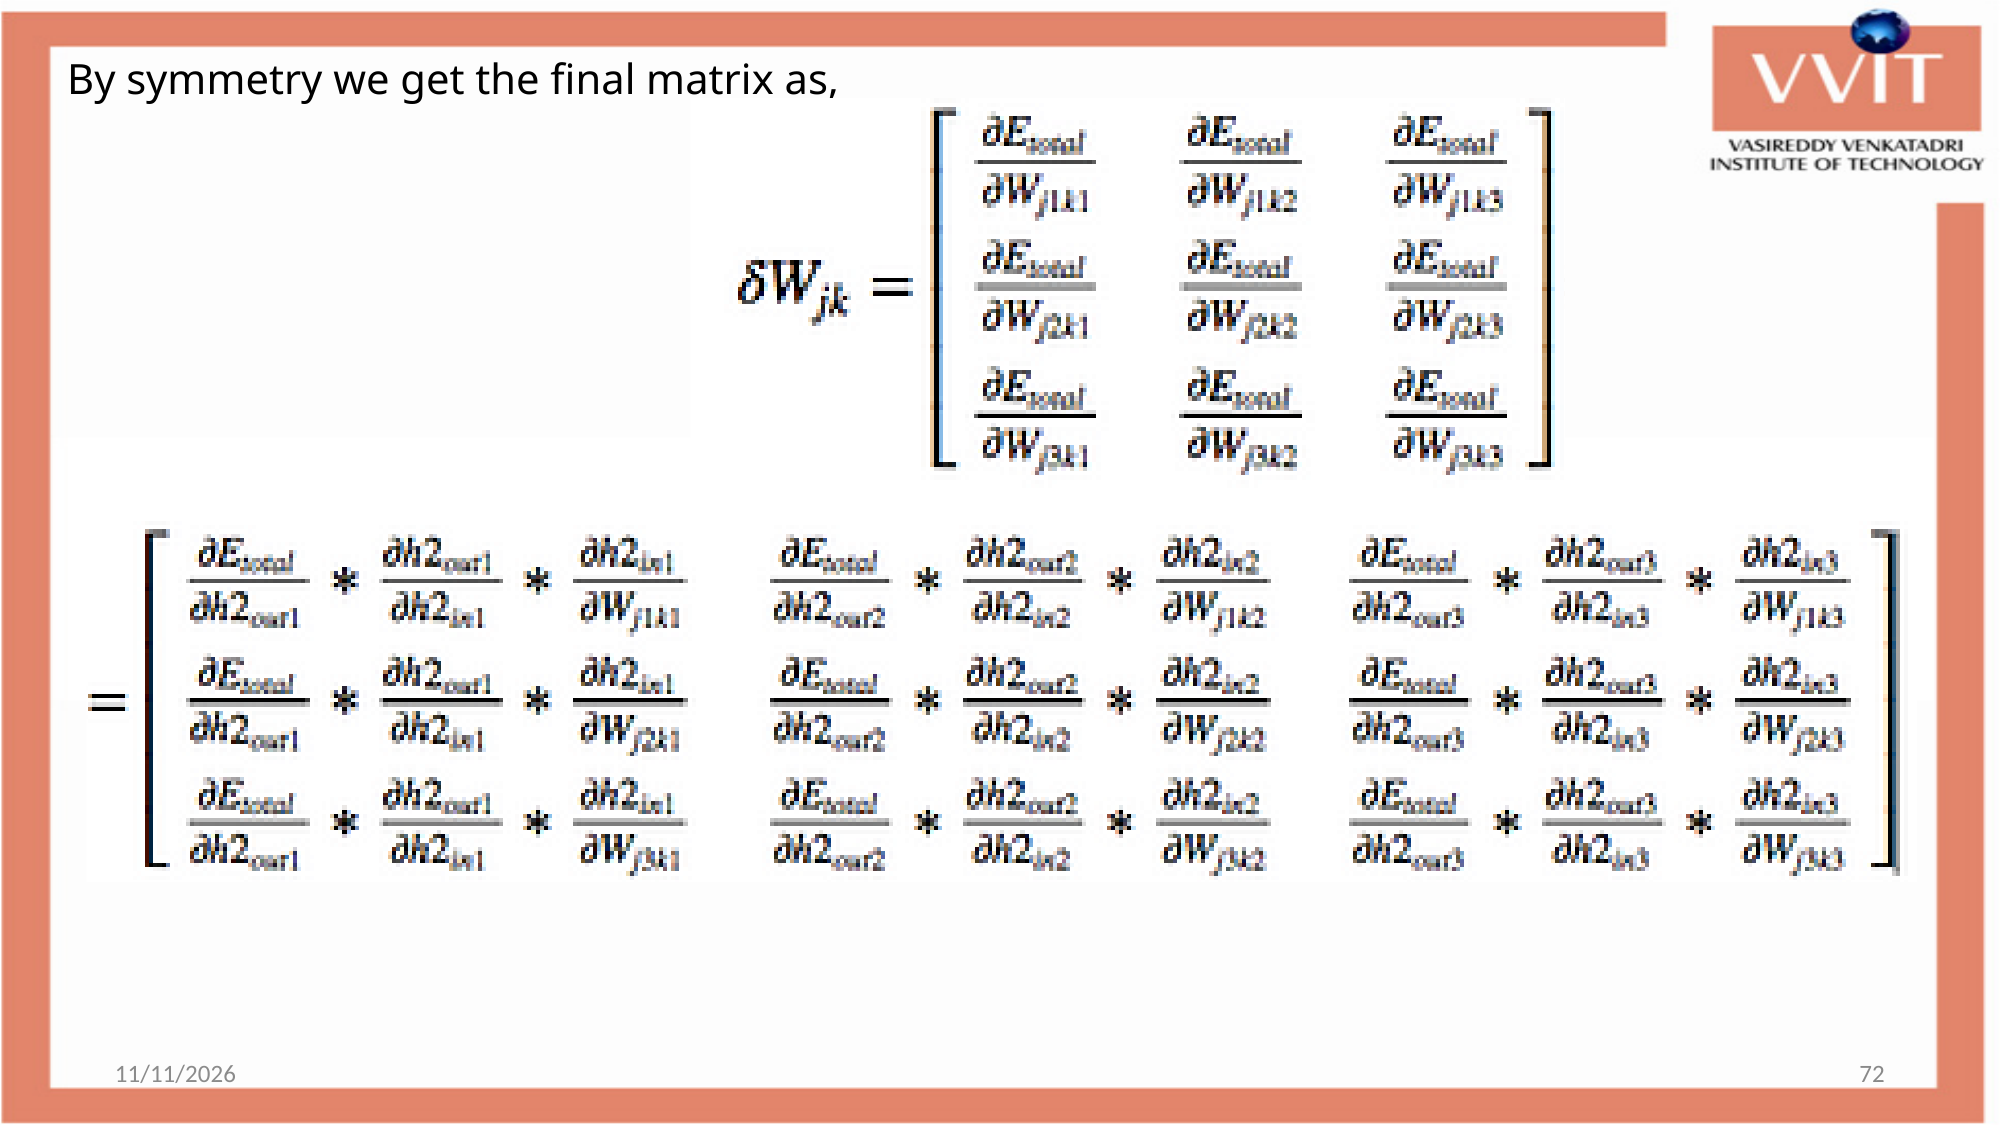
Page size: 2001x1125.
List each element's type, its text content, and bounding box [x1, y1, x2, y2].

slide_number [99, 1042, 567, 1103]
text_box By symmetry we get the final matrix as, [52, 45, 900, 111]
slide_number 72 [1433, 1042, 1900, 1103]
picture [0, 0, 2001, 1125]
